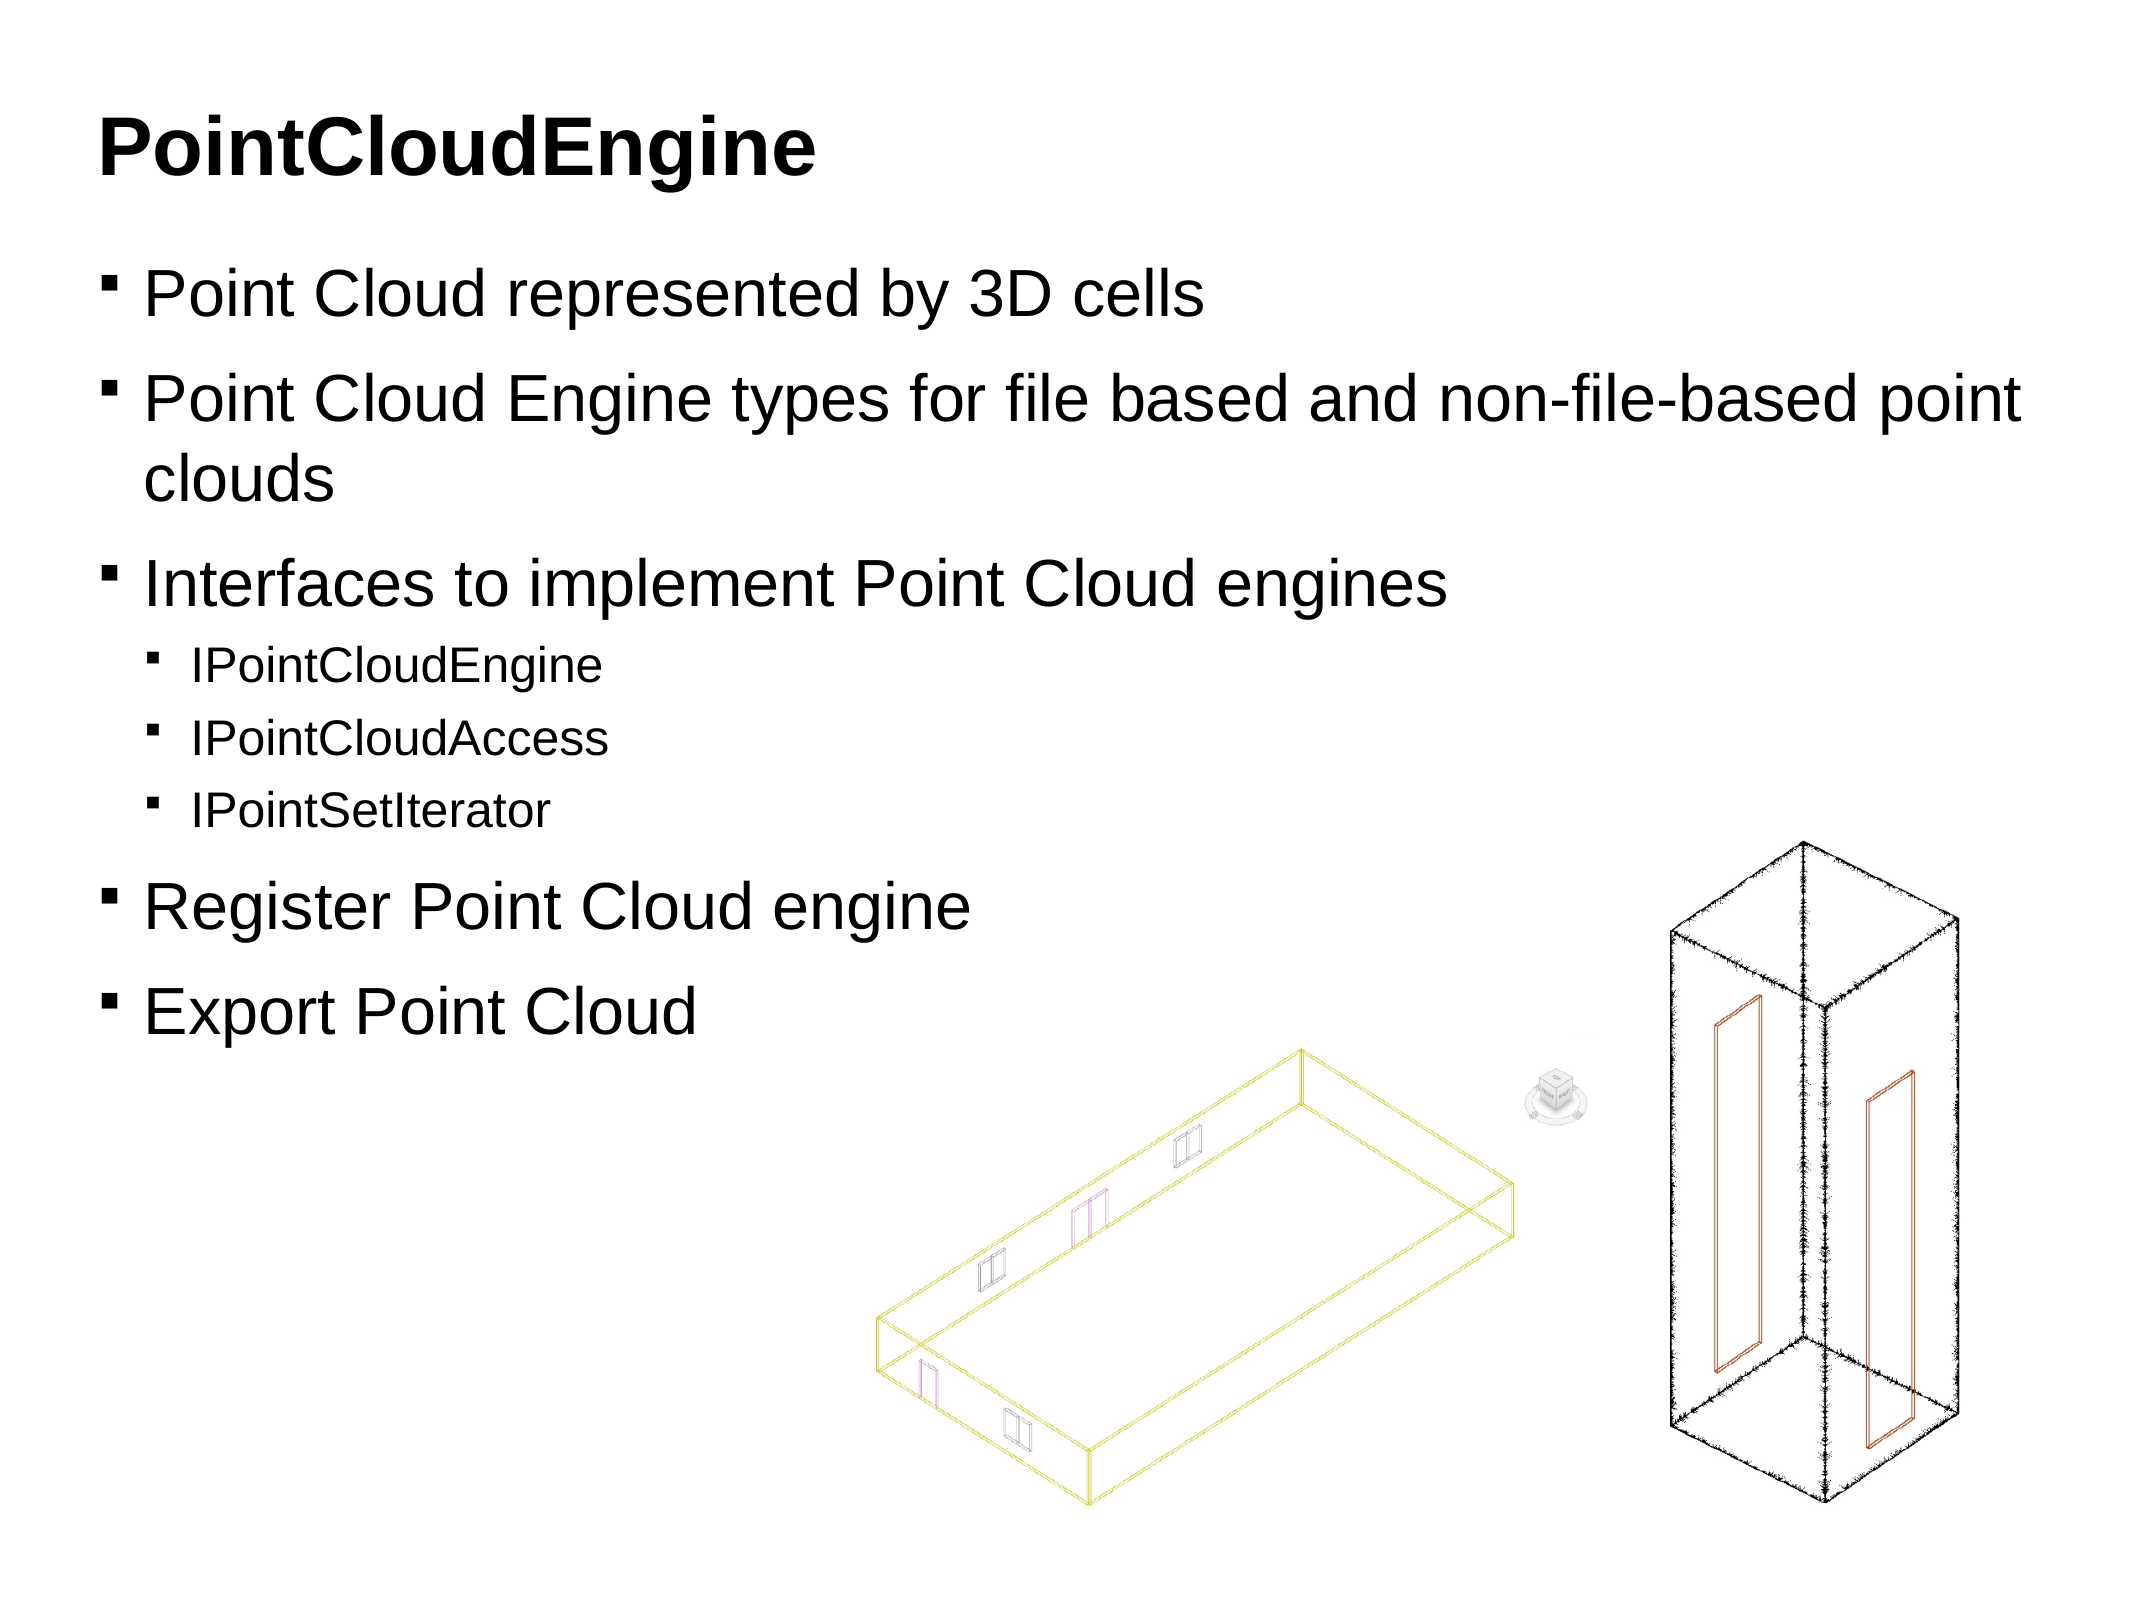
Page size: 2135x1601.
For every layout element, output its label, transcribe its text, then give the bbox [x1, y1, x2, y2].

picture [854, 1037, 1593, 1513]
picture [1616, 824, 2043, 1513]
list Point Cloud represented by 3D cells Point Cloud Engine types for file based and non-file-based point clouds Interfaces to implement Point Cloud engines IPointCloudEngine IPointCloudAccess IPointSetIterator Register Point Cloud engine Export Point Cloud [96, 249, 2028, 1350]
title PointCloudEngine [96, 59, 2028, 226]
